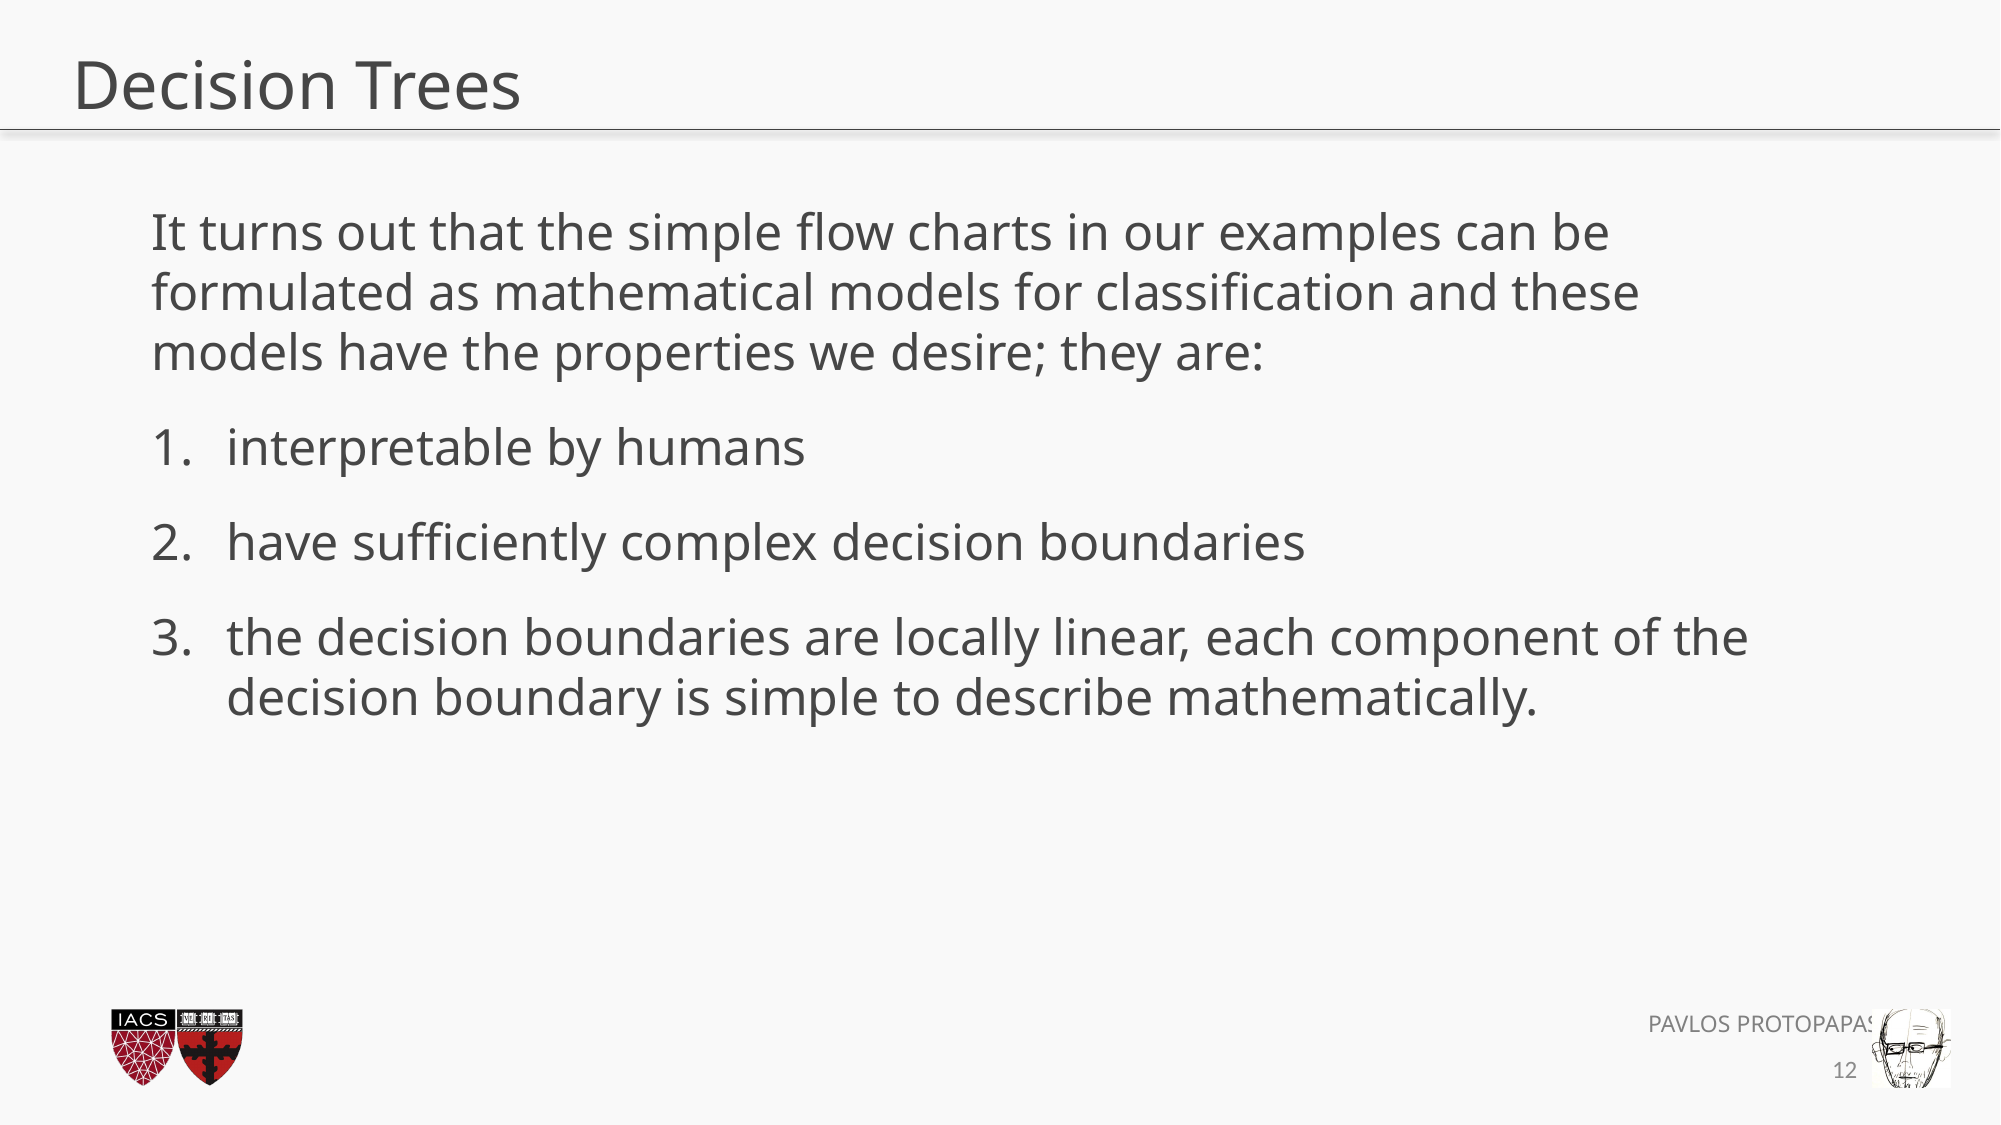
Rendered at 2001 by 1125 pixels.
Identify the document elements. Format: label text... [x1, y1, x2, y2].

picture [1872, 1009, 1951, 1088]
list It turns out that the simple flow charts in our examples can be formulated as mathematical models for classification and these models have the properties we desire; they are: interpretable by humans have sufficiently complex decision boundaries the decision boundaries are locally linear, each component of the decision boundary is simple to describe mathematically. [136, 193, 1831, 886]
slide_number 12 [1405, 1038, 1873, 1099]
title Decision Trees [57, 35, 1943, 162]
picture [109, 1009, 243, 1086]
